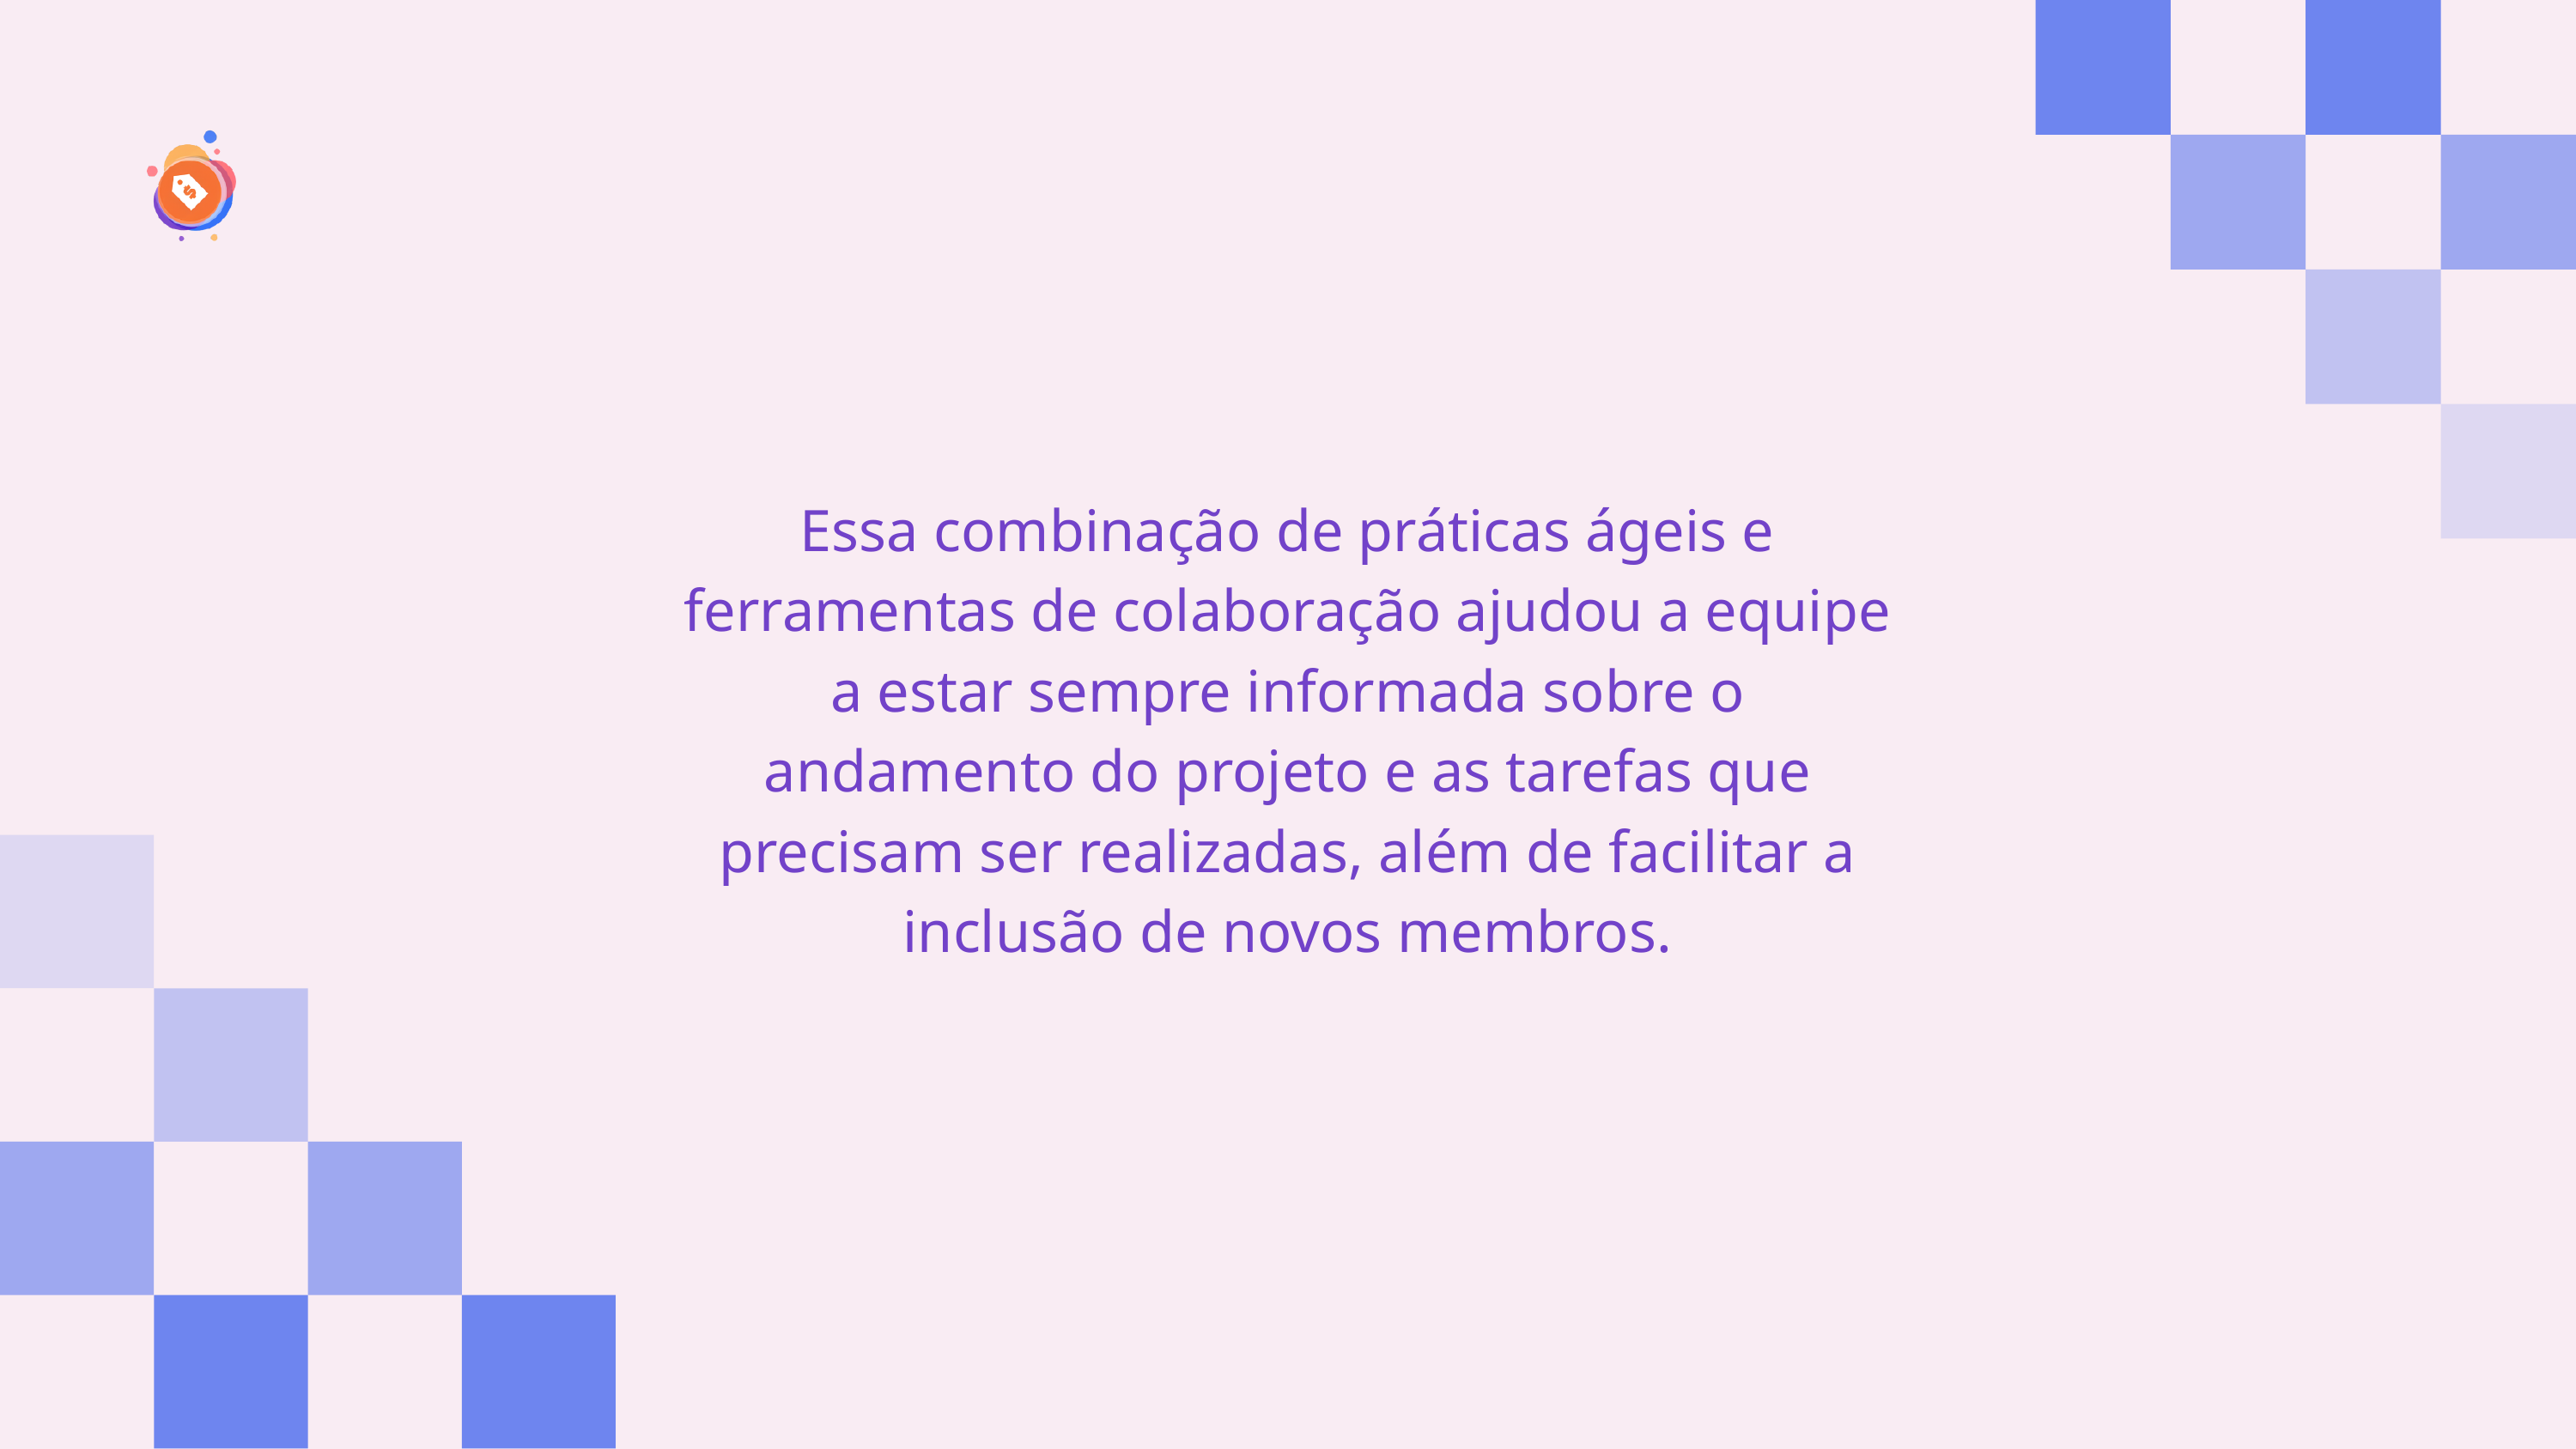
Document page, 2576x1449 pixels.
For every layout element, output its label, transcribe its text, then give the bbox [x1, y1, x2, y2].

text_box [2440, 403, 2576, 539]
text_box [2170, 134, 2306, 270]
text_box Essa combinação de práticas ágeis e ferramentas de colaboração ajudou a equipe a estar sempre informada sobre o andamento do projeto e as tarefas que precisam ser realizadas, além de facilitar a inclusão de novos membros. [667, 482, 1909, 964]
text_box [2035, 0, 2171, 135]
text_box [307, 1141, 462, 1295]
text_box [0, 1141, 155, 1295]
text_box [154, 988, 308, 1142]
text_box [2306, 0, 2441, 135]
text_box [154, 1294, 308, 1449]
text_box [2306, 269, 2441, 404]
text_box [137, 119, 248, 250]
text_box [0, 834, 155, 989]
text_box [461, 1294, 616, 1449]
text_box [2440, 134, 2576, 270]
